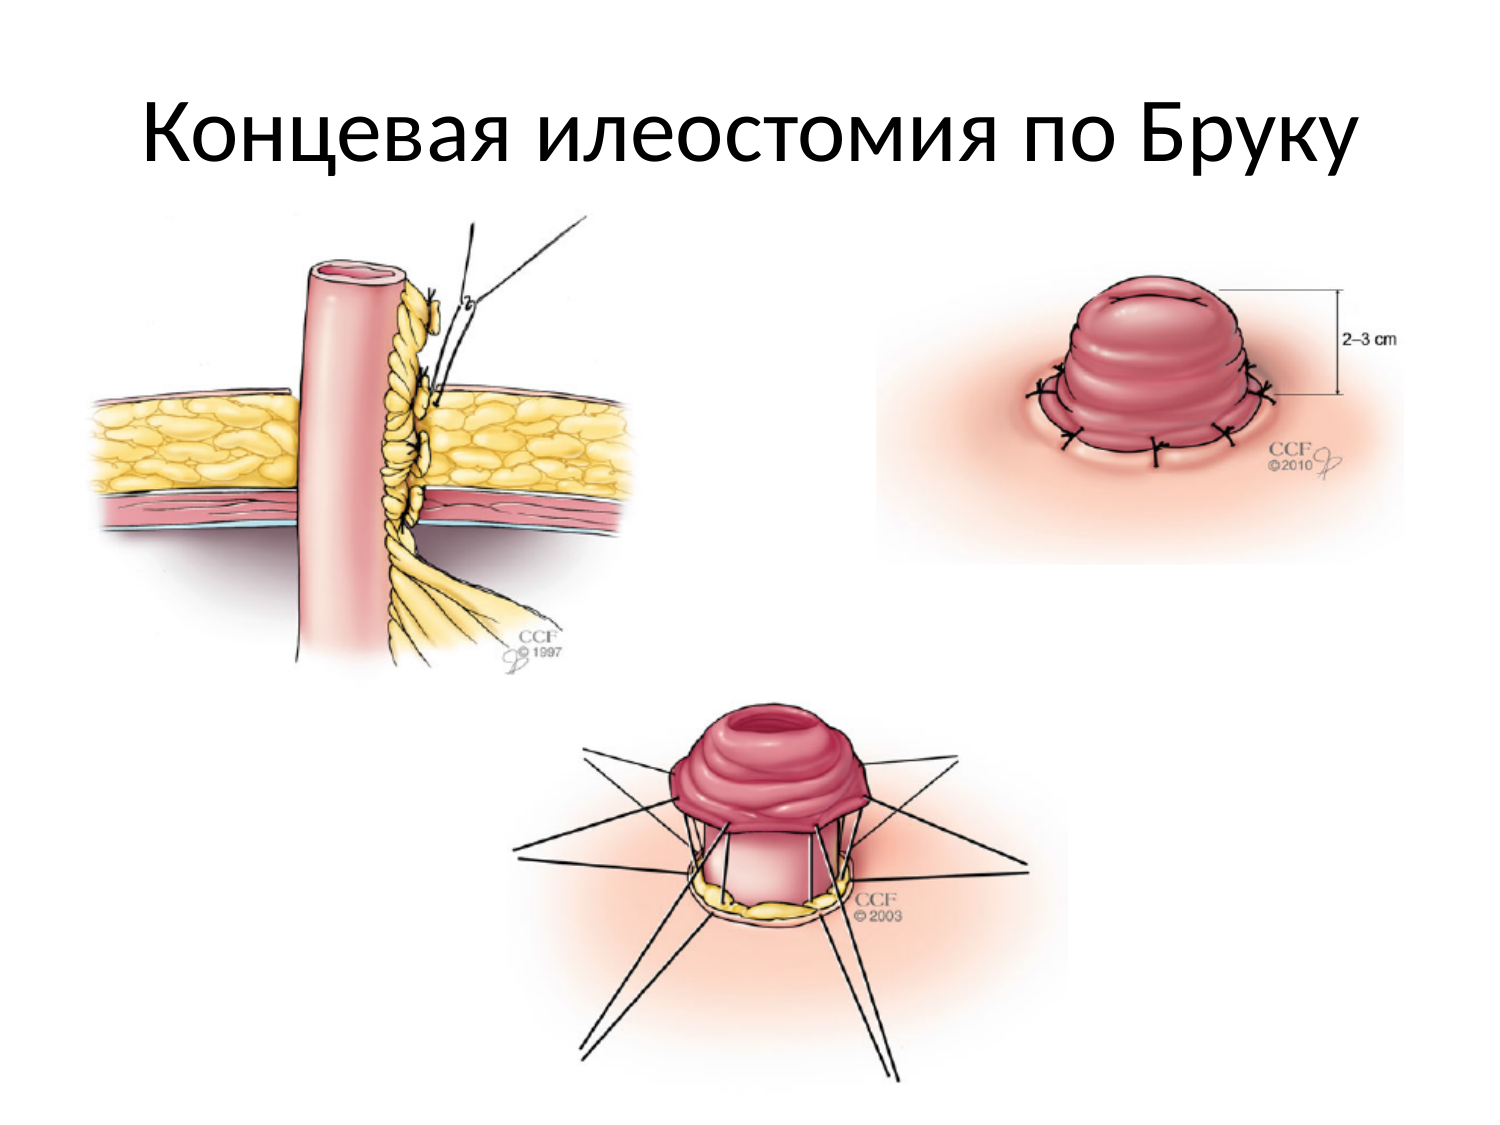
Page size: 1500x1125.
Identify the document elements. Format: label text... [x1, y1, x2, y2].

picture [867, 258, 1467, 569]
picture [17, 207, 1068, 1098]
title Концевая илеостомия по Бруку [76, 30, 1427, 219]
